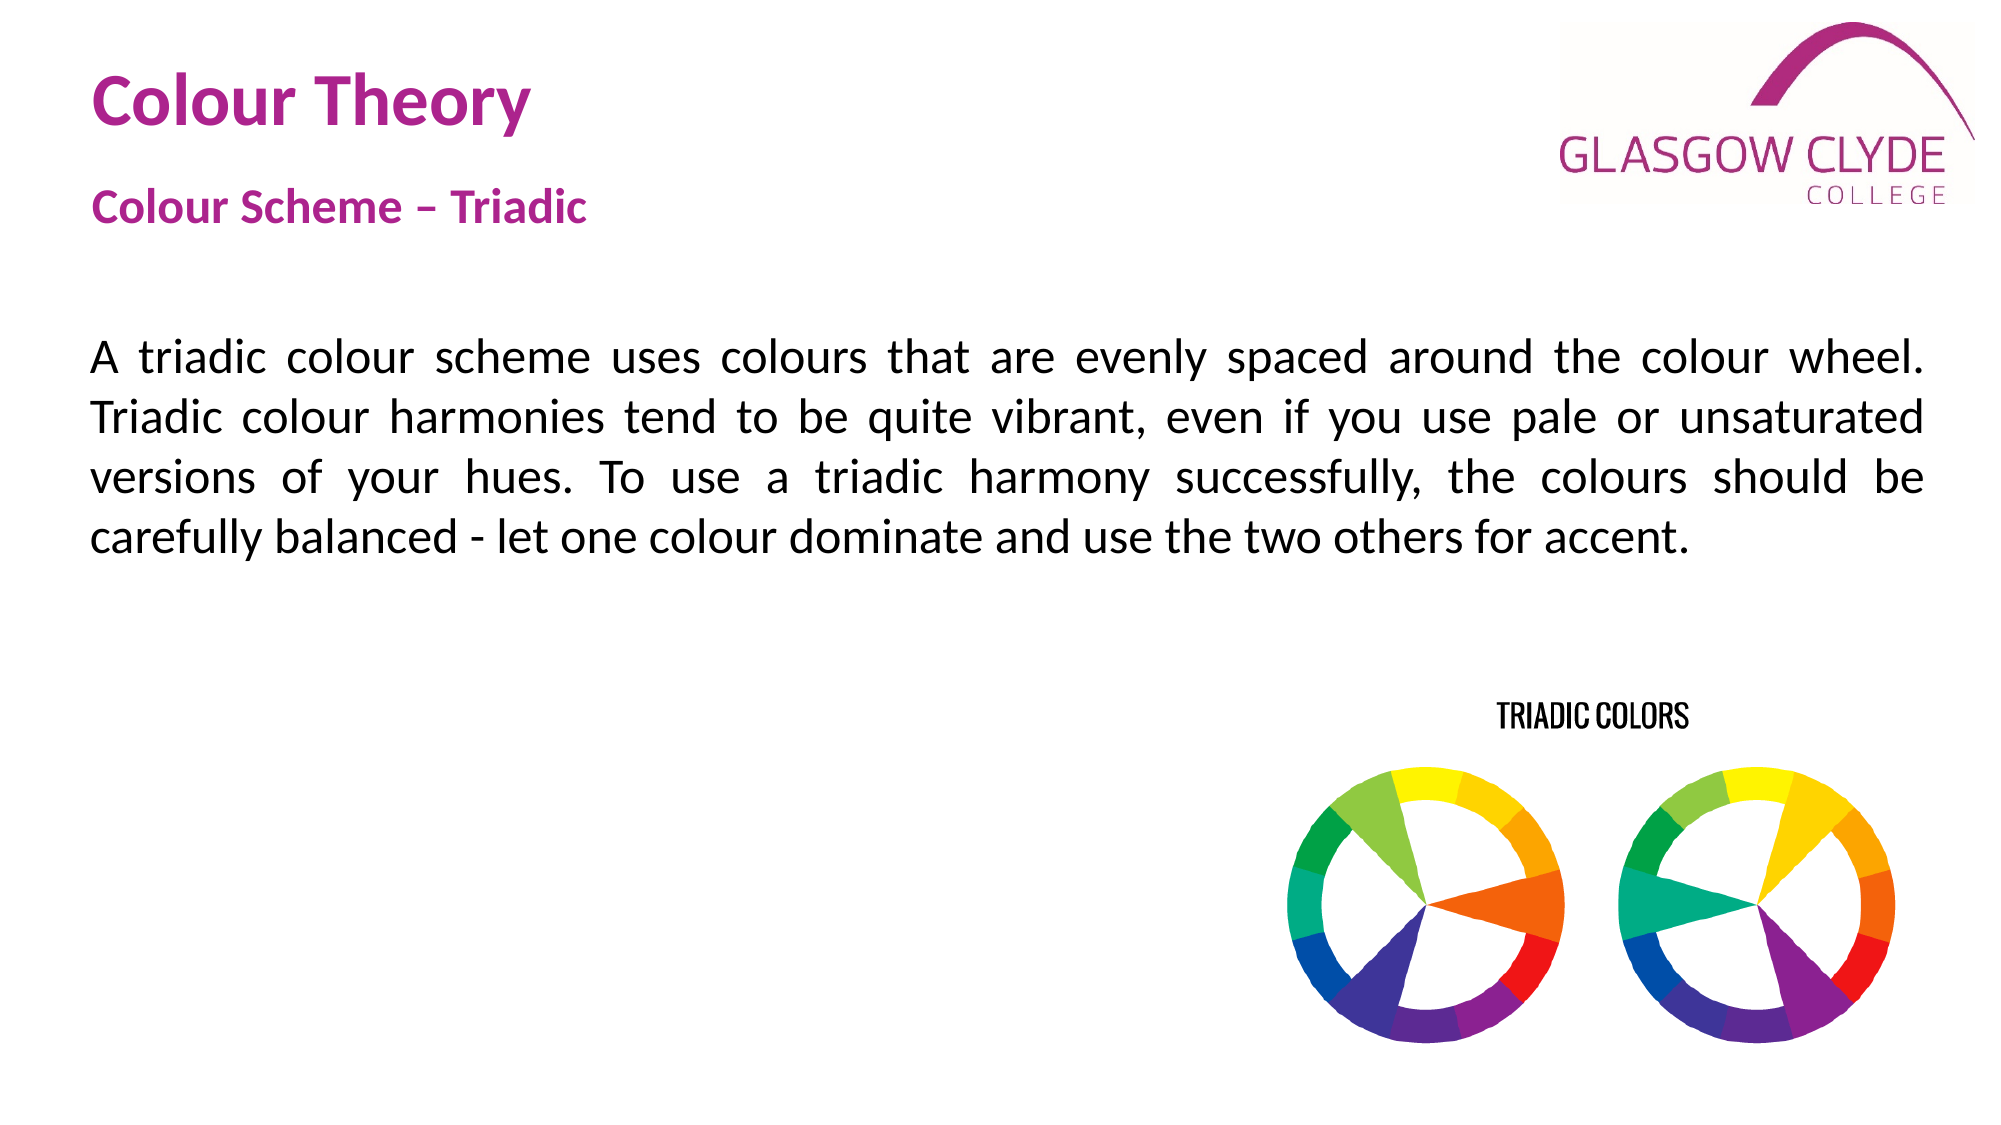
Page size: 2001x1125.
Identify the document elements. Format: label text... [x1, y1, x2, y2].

text_box Colour Scheme – Triadic [77, 165, 603, 241]
text_box Colour Theory [77, 43, 548, 148]
text_box A triadic colour scheme uses colours that are evenly spaced around the colour wheel. Triadic colour harmonies tend to be quite vibrant, even if you use pale or unsaturated versions of your hues. To use a triadic harmony successfully, the colours should be carefully balanced - let one colour dominate and use the two others for accent. [74, 316, 1941, 571]
picture [1243, 662, 1941, 1082]
picture [1560, 22, 1975, 204]
